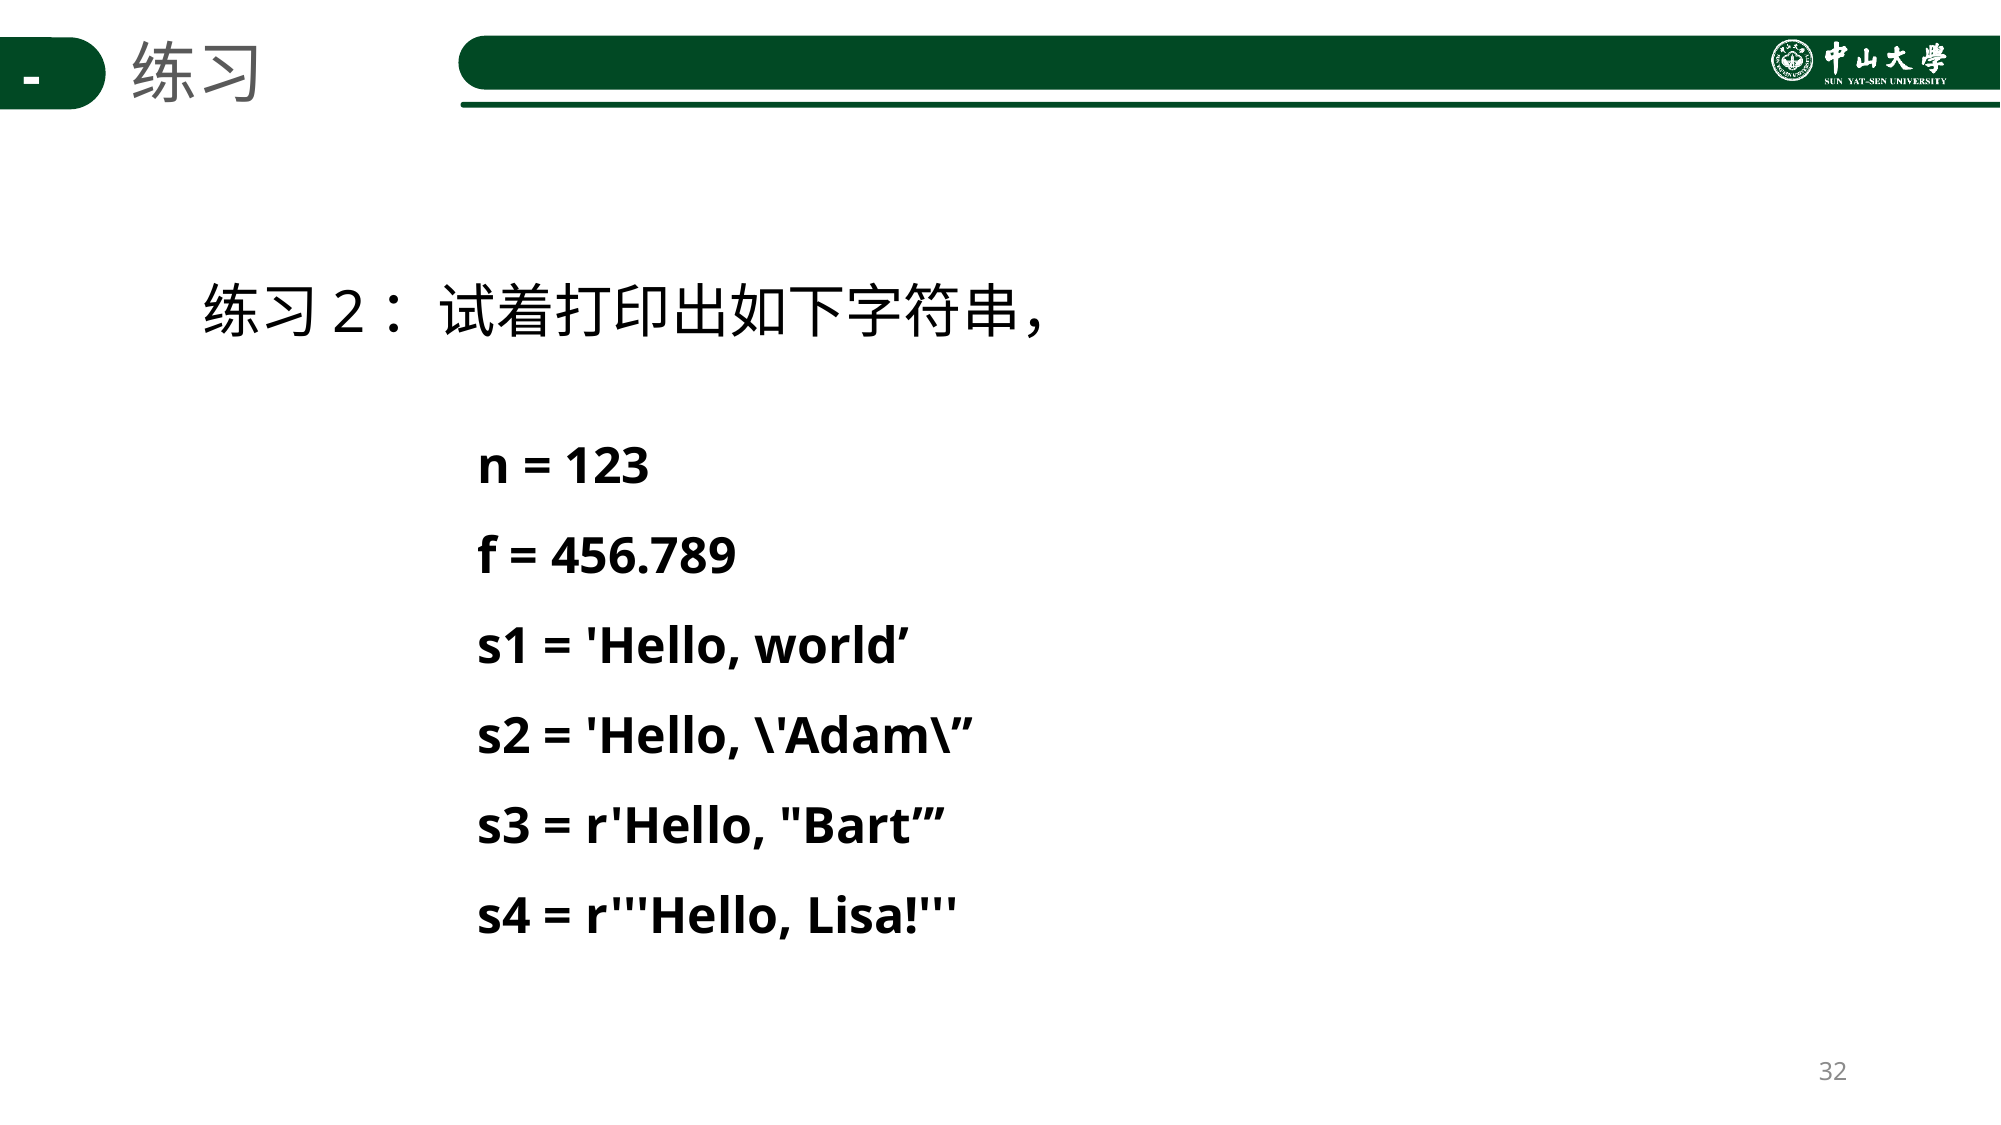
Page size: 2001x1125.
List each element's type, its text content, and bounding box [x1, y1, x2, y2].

text_box - [0, 36, 107, 111]
text_box 练习 [115, 23, 280, 119]
text_box n = 123 f = 456.789 s1 = 'Hello, world’ s2 = 'Hello, \'Adam\’’ s3 = r'Hello, "Bart”’ s4 = r'''Hello, Lisa!''' [462, 396, 989, 952]
text_box 练习2：试着打印出如下字符串， [187, 266, 1094, 352]
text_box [458, 35, 2000, 108]
picture [1760, 28, 1969, 102]
slide_number 32 [1412, 1042, 1863, 1103]
